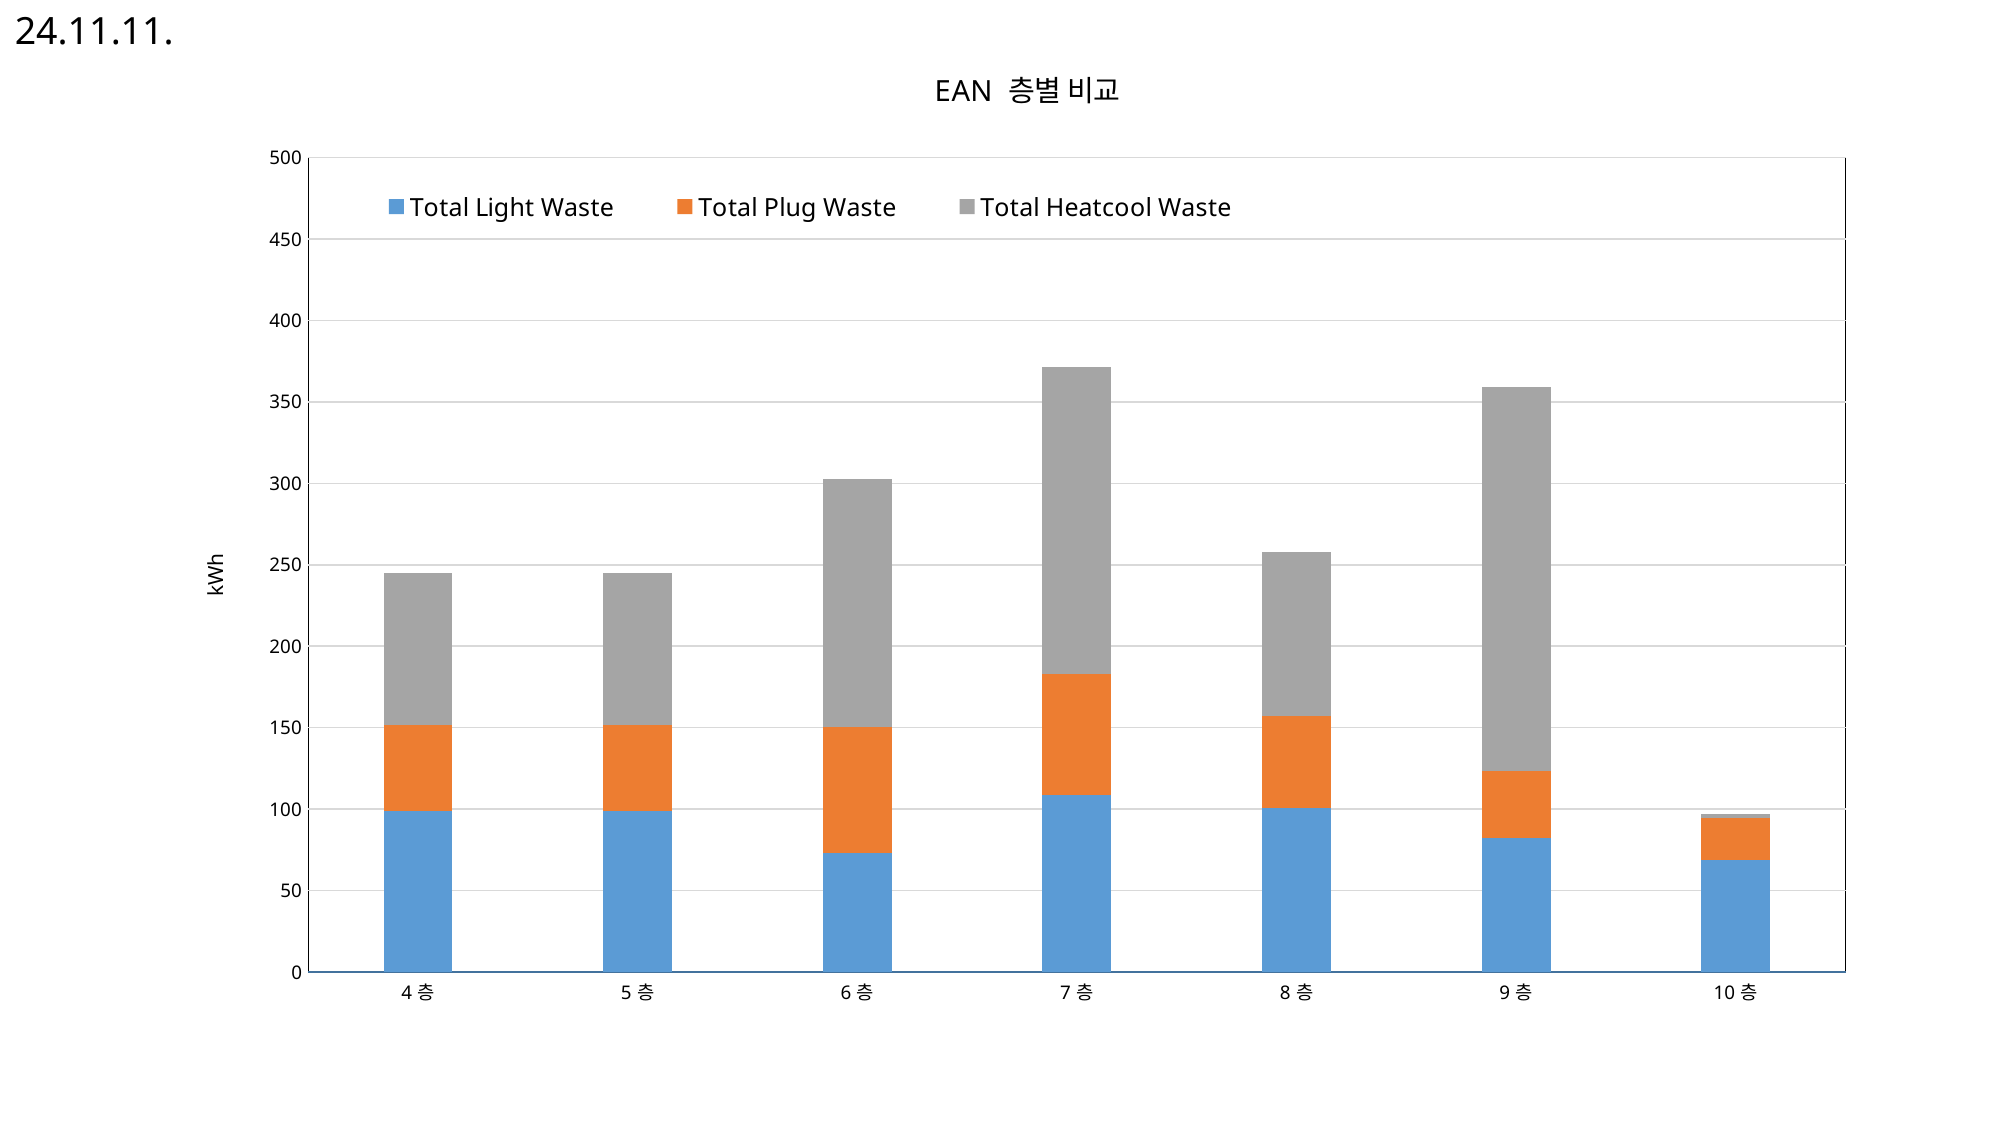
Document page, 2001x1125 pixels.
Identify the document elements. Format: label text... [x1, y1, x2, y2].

chart [181, 29, 1874, 1075]
text_box 24.11.11. [0, 0, 381, 60]
